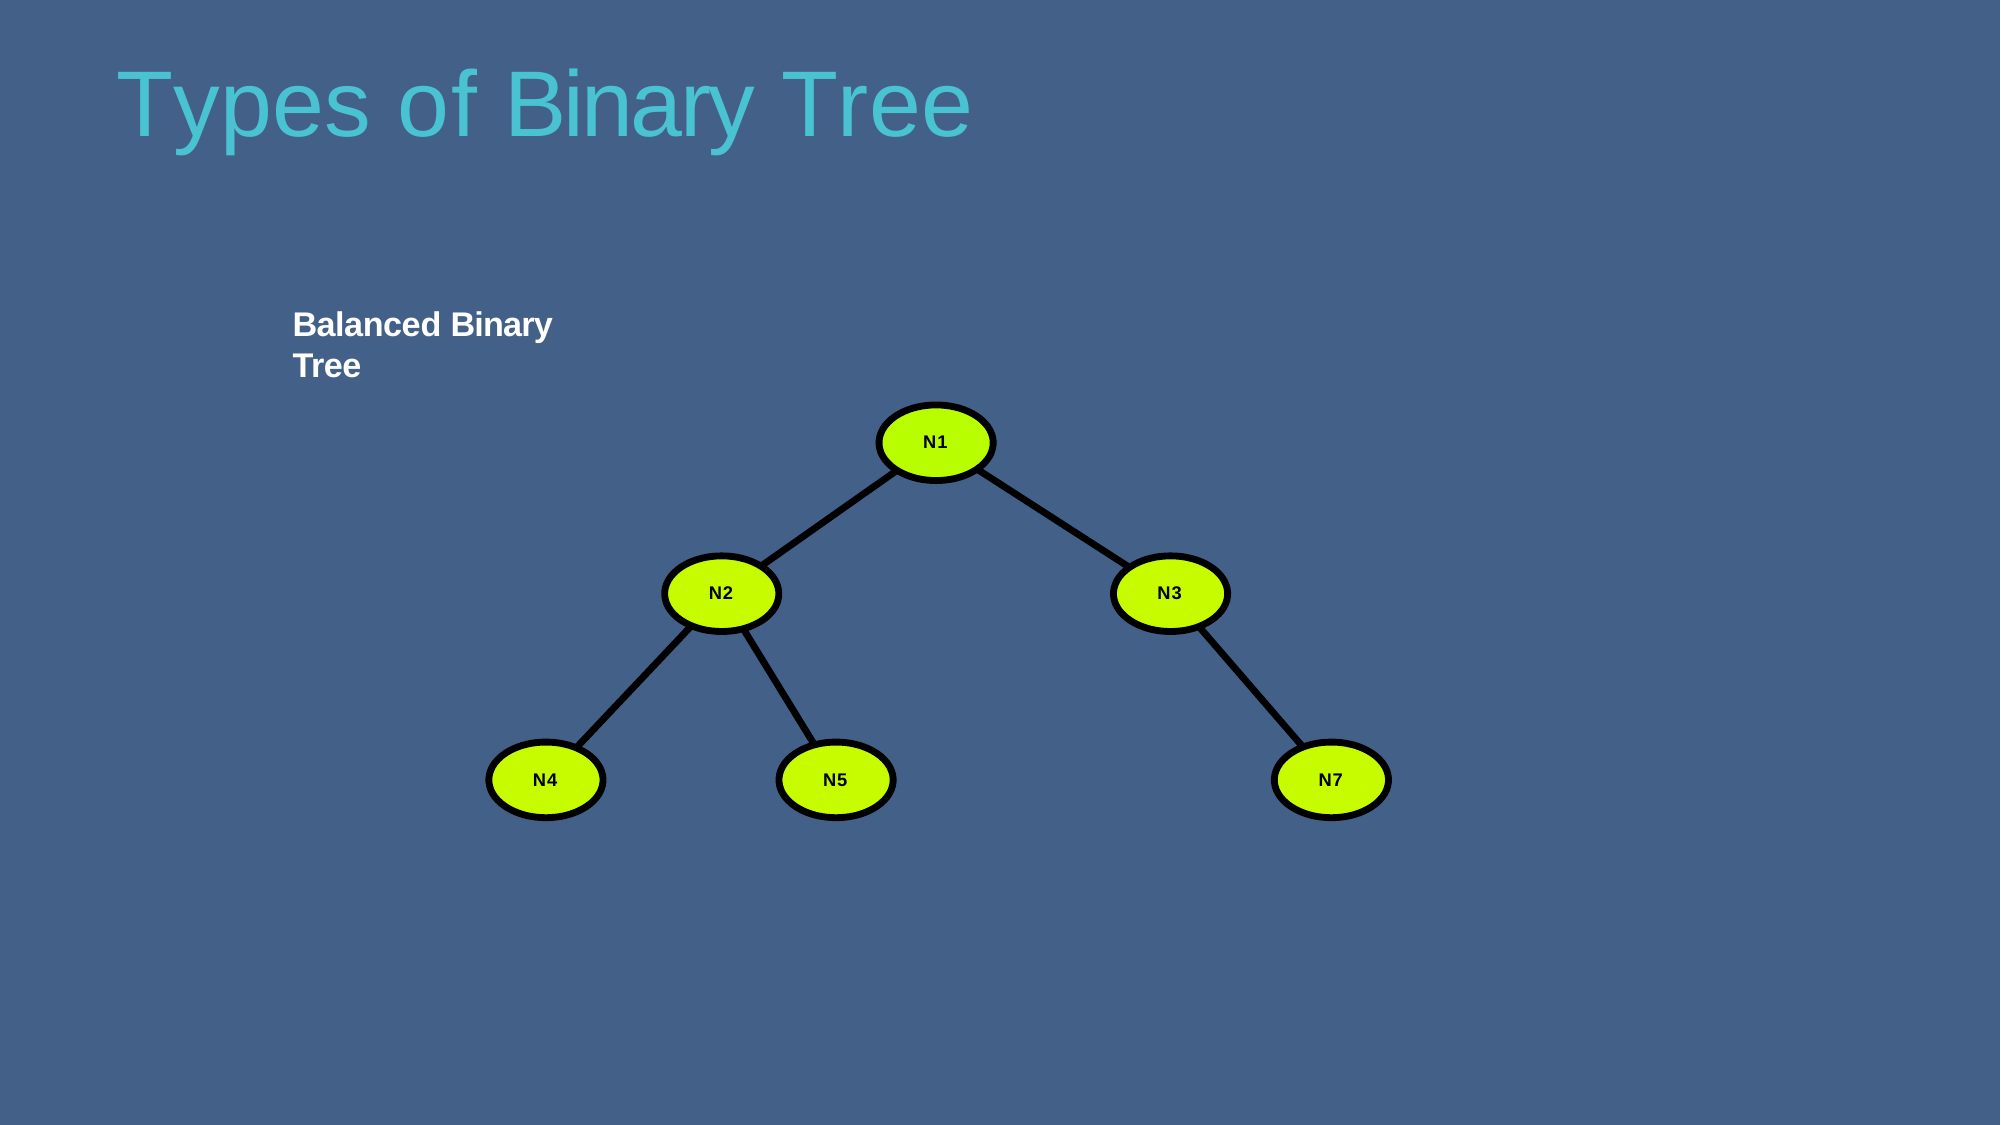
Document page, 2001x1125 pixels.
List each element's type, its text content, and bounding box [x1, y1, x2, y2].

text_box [876, 402, 996, 466]
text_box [575, 468, 1391, 821]
title Types of Binary Tree [32, 41, 1181, 231]
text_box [486, 739, 570, 821]
text_box Balanced Binary Tree [291, 301, 630, 385]
